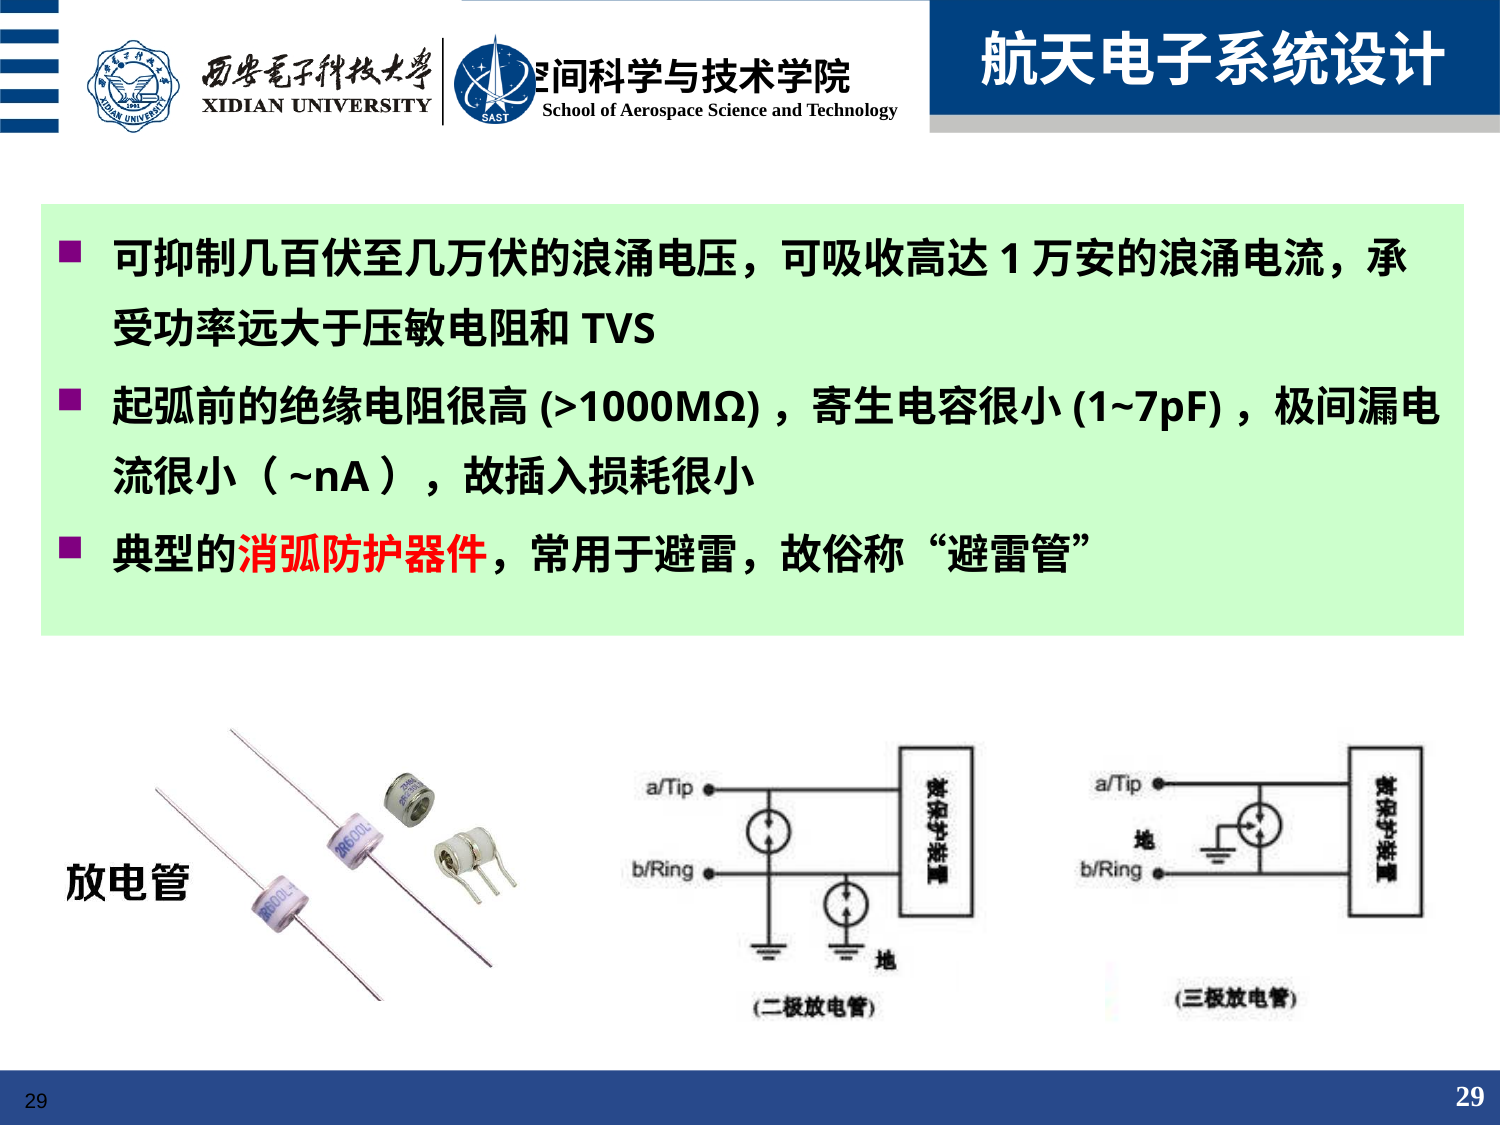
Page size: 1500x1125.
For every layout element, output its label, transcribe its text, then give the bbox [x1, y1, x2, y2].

text_box 航天电子系统设计 [927, 0, 1500, 114]
footer 29 [0, 1076, 84, 1124]
picture [0, 0, 1500, 1070]
text_box 可抑制几百伏至几万伏的浪涌电压，可吸收高达1万安的浪涌电流，承受功率远大于压敏电阻和TVS 起弧前的绝缘电阻很高(>1000MΩ)，寄生电容很小(1~7pF)，极间漏电流很小（~nA），故插入损耗很小 典型的消弧防护器件，常用于避雷，故俗称“避雷管” [41, 204, 1464, 636]
